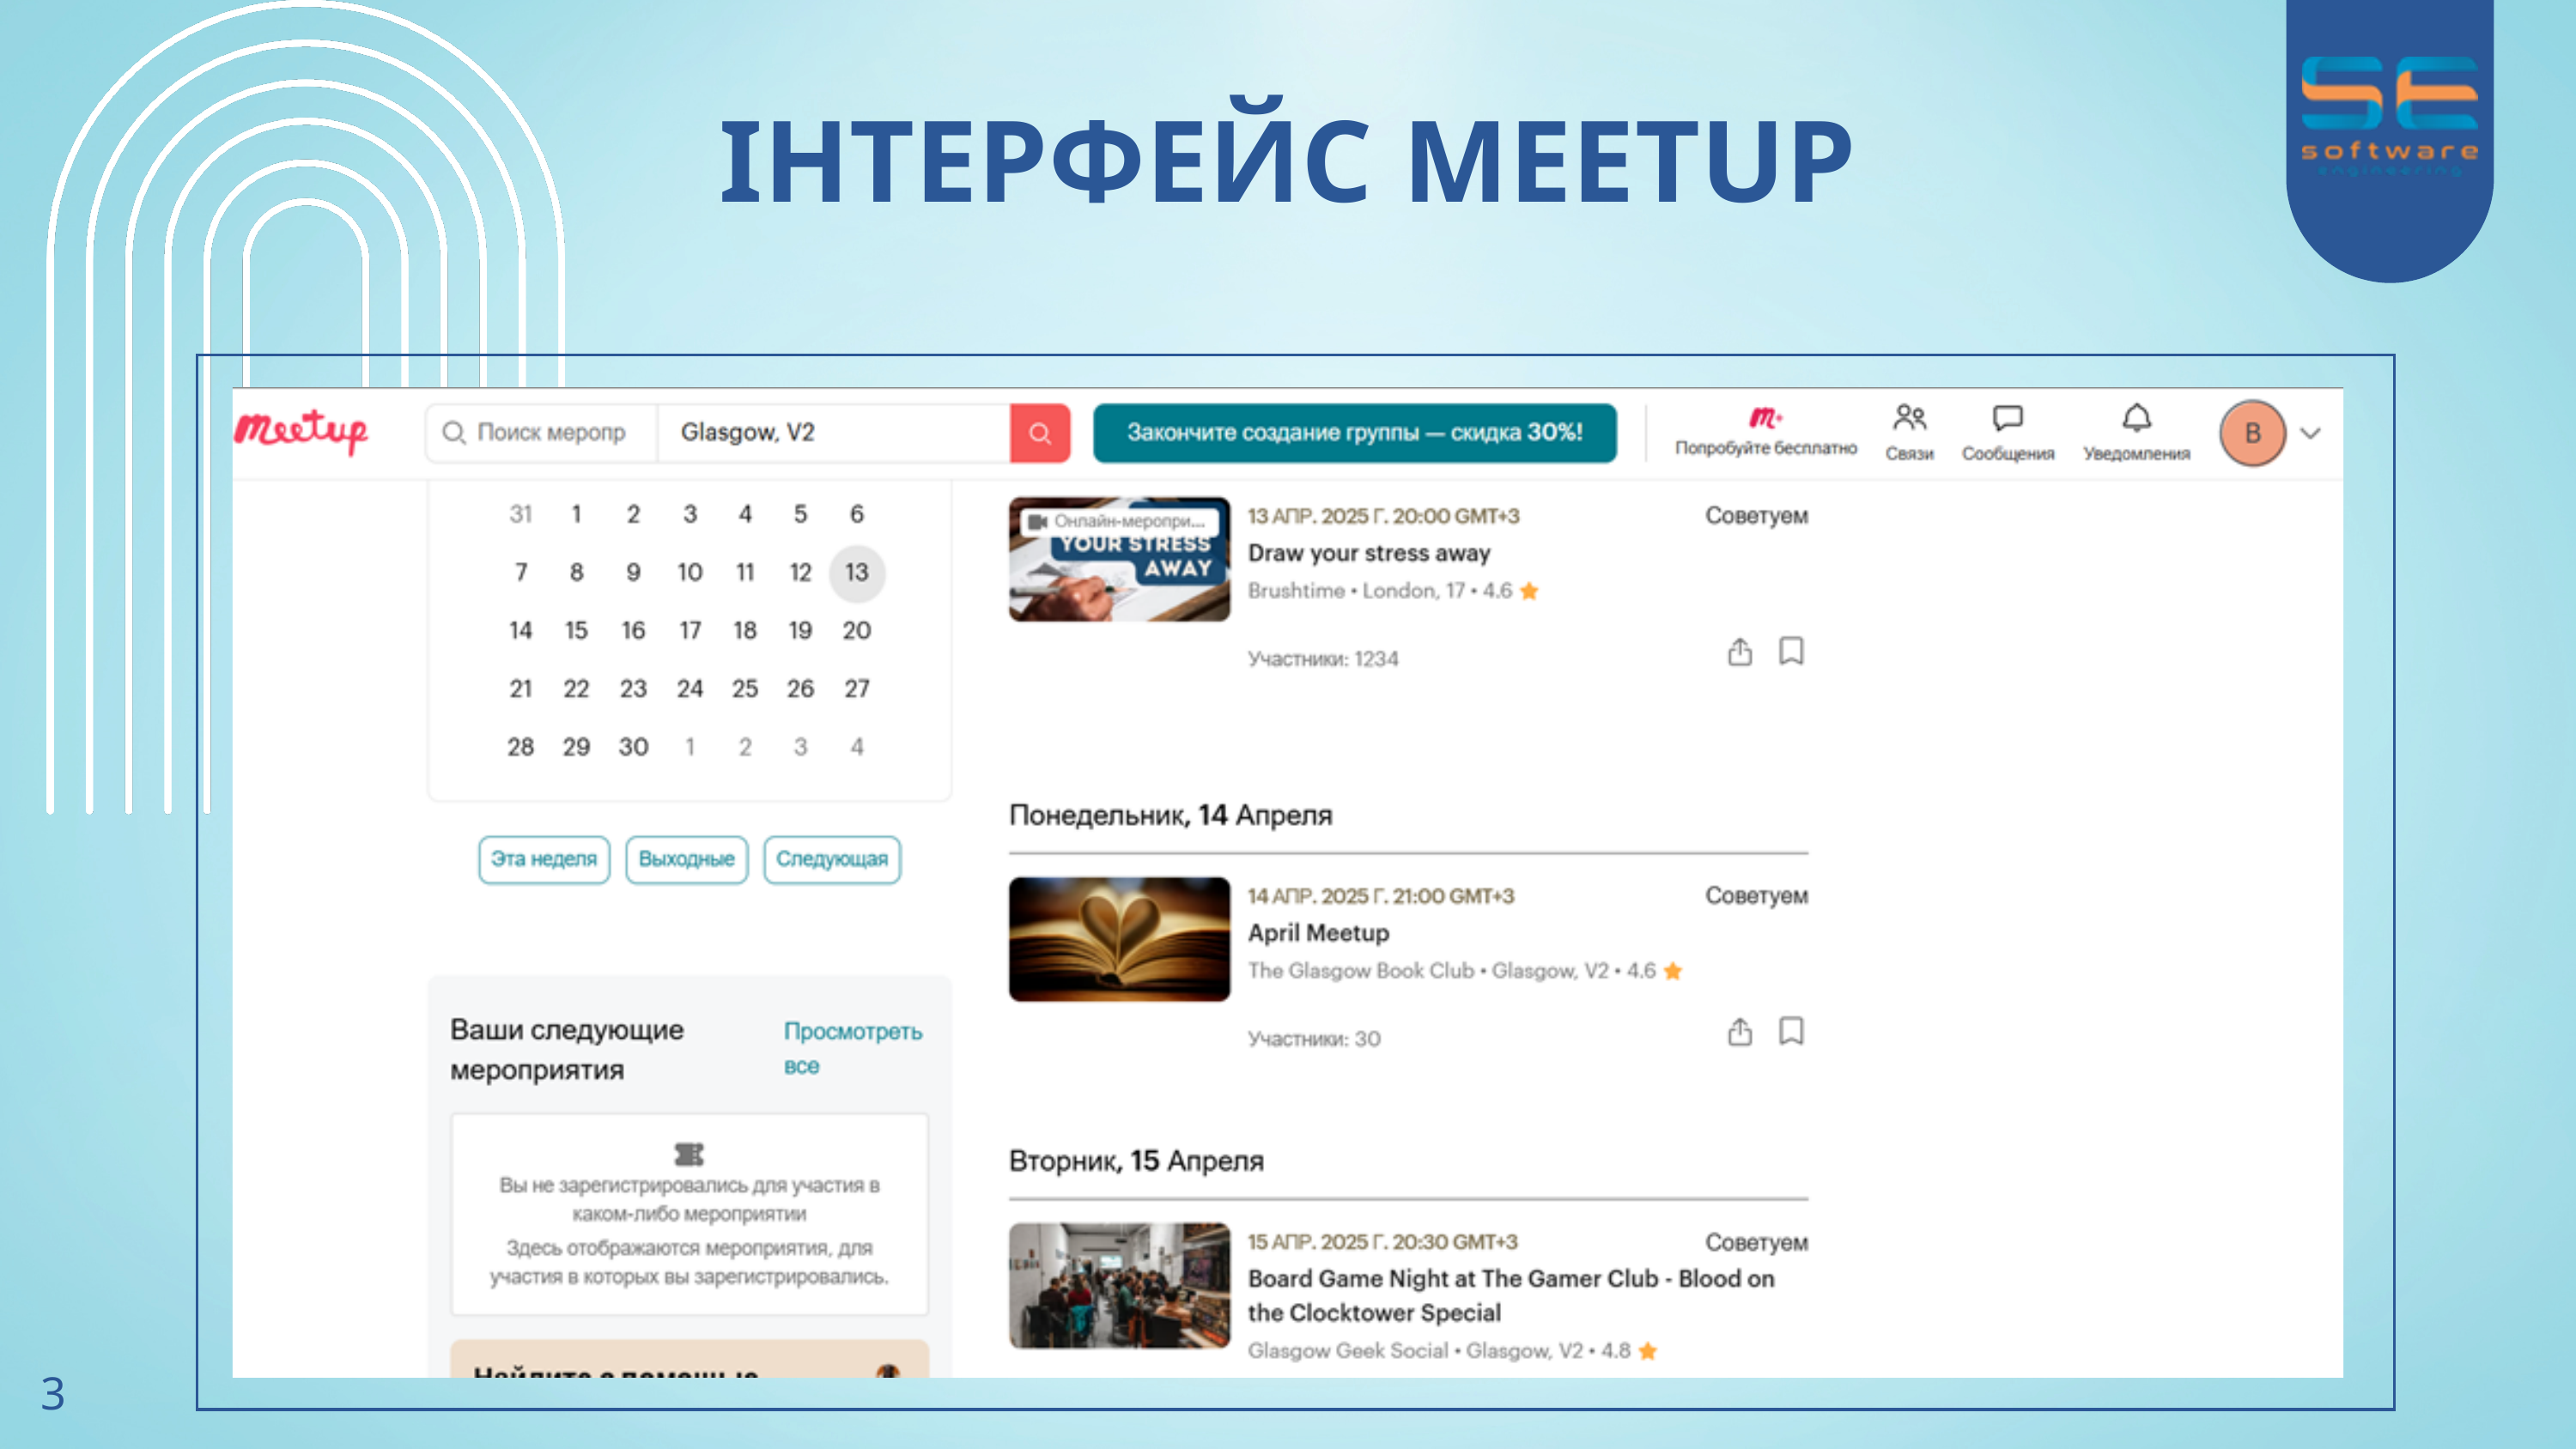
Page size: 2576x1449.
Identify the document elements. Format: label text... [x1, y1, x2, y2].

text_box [2286, 0, 2494, 283]
text_box [0, 0, 2576, 1449]
text_box 3 [40, 1373, 123, 1420]
text_box ІНТЕРФЕЙС MEETUP [701, 134, 1875, 225]
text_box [197, 355, 2395, 1410]
text_box [46, 0, 565, 815]
